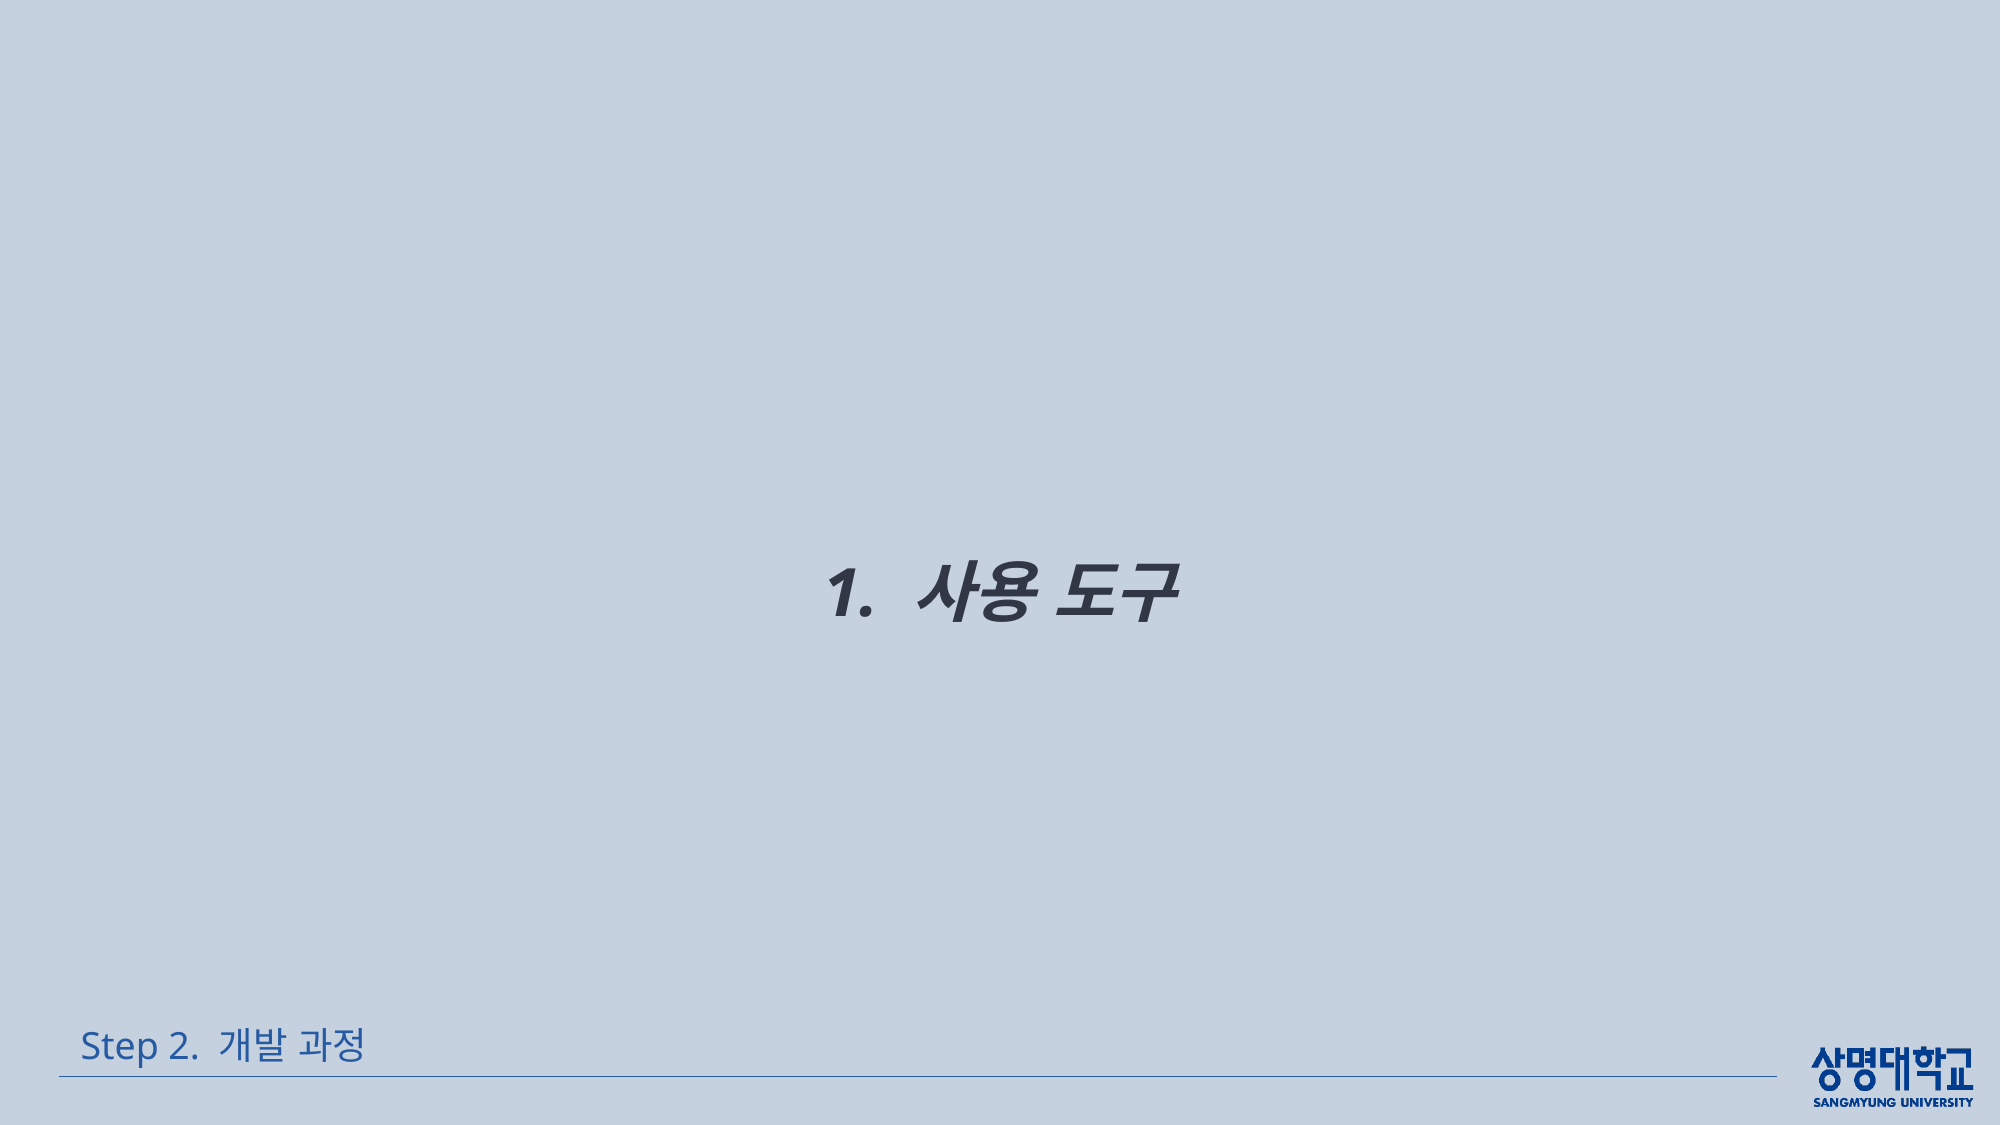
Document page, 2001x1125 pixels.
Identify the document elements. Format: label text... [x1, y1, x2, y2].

text_box Step 2. 개발 과정 [65, 1014, 383, 1075]
text_box 1. 사용 도구 [657, 502, 1343, 637]
picture [1807, 1044, 1977, 1109]
